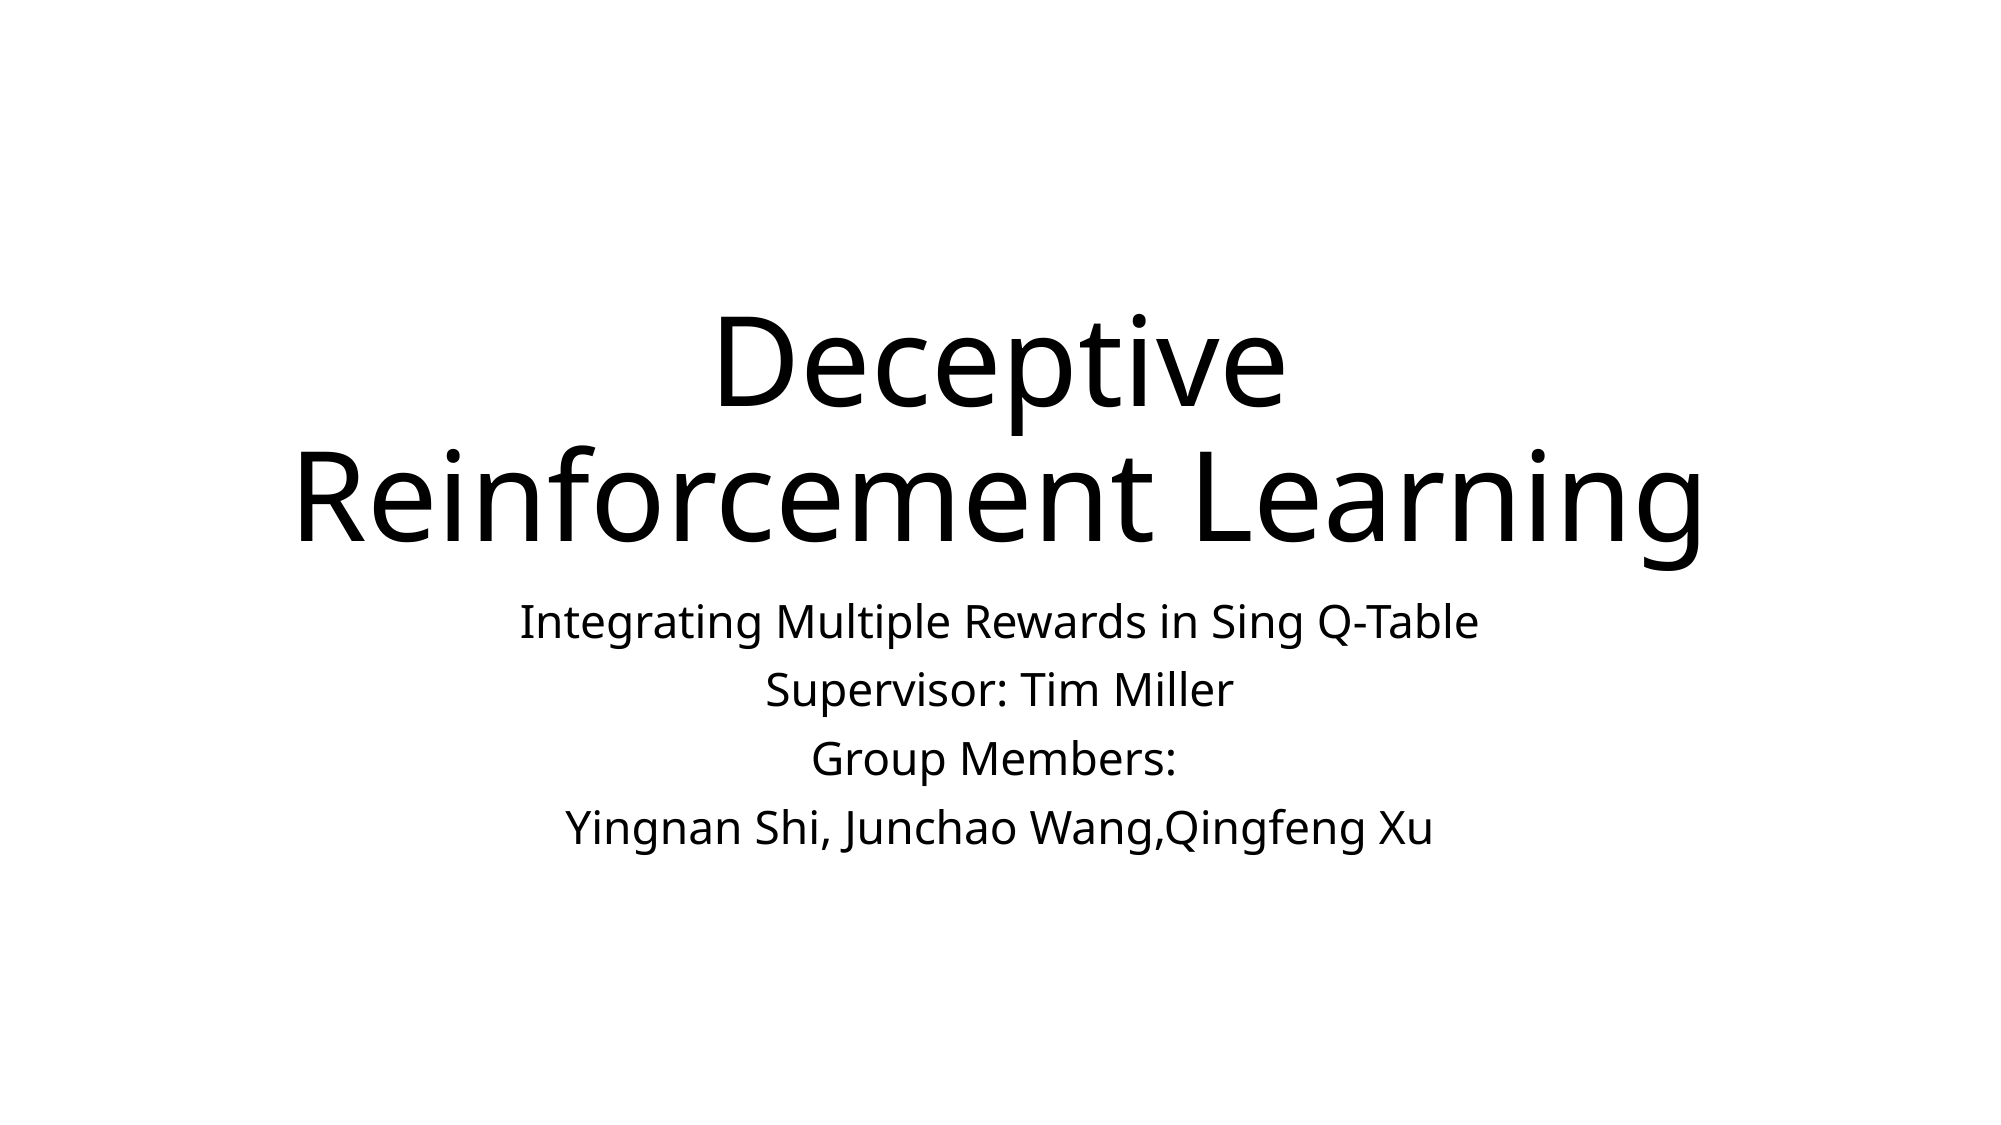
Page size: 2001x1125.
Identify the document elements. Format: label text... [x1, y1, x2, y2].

title Deceptive Reinforcement Learning [249, 184, 1750, 576]
subtitle Integrating Multiple Rewards in Sing Q-Table Supervisor: Tim Miller Group Members: Yingnan Shi, Junchao Wang,Qingfeng Xu [249, 590, 1750, 863]
